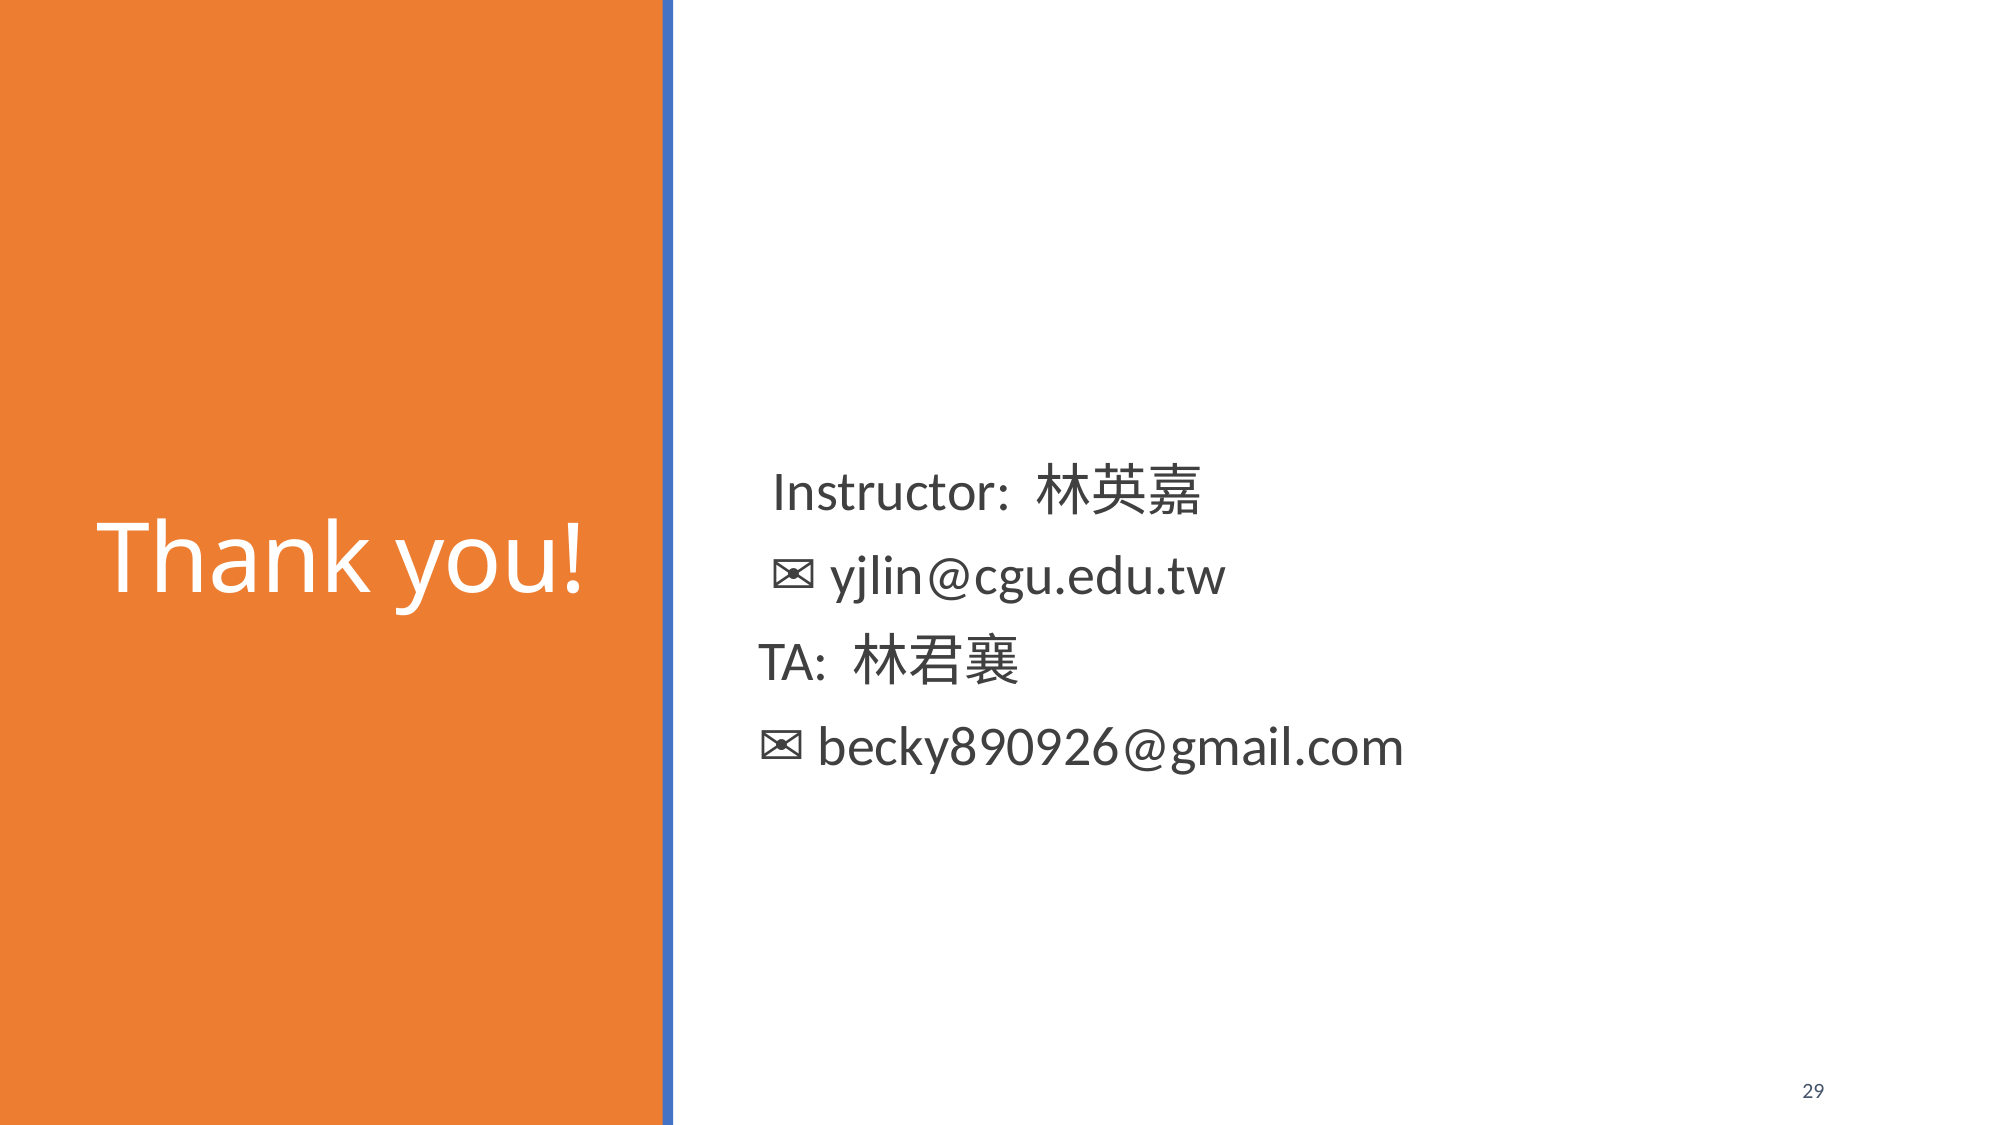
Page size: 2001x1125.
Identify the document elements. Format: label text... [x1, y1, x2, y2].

list Instructor: 林英嘉 ✉️ yjlin@cgu.edu.tw TA: 林君襄 ✉️ becky890926@gmail.com [758, 454, 1426, 791]
slide_number 29 [1624, 1059, 1840, 1120]
title Thank you! [81, 502, 607, 623]
